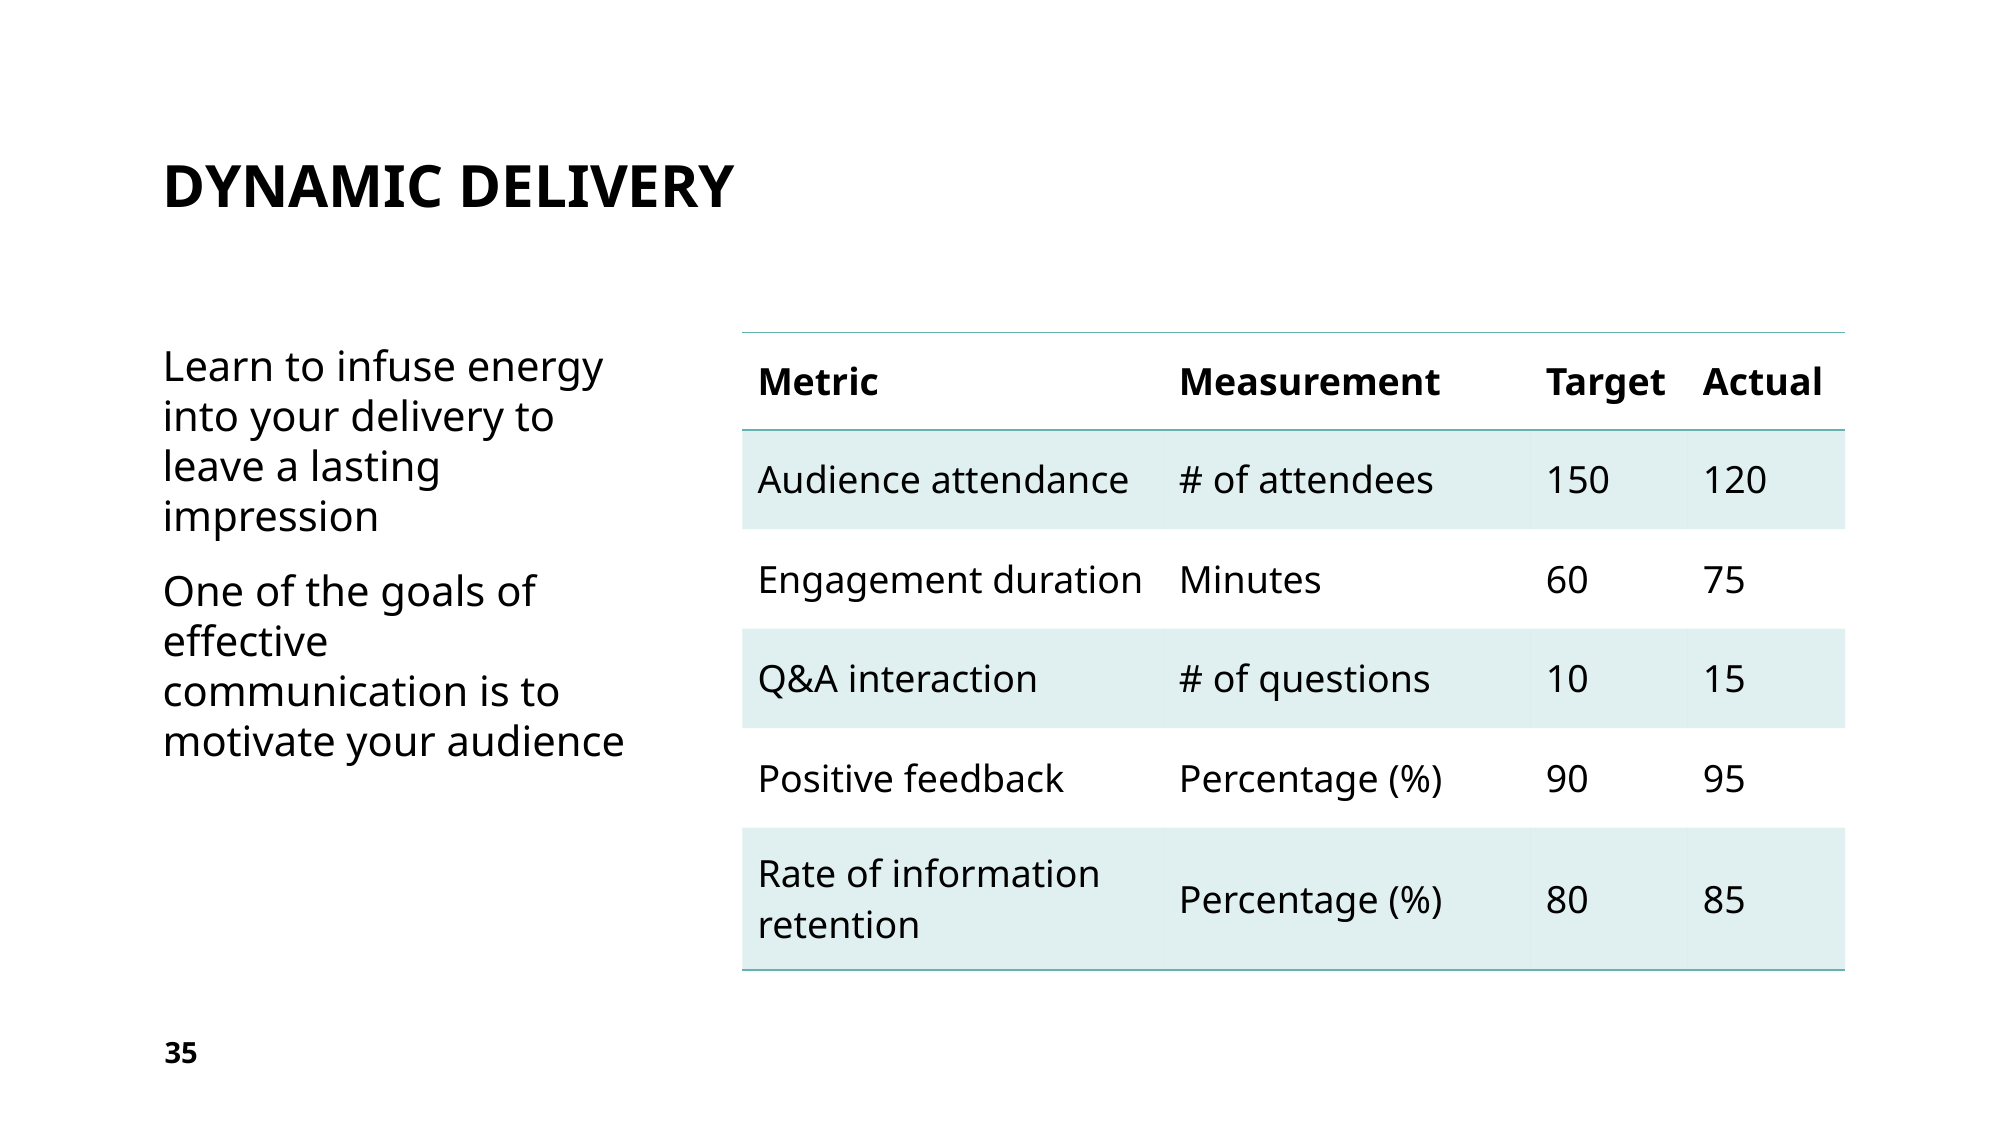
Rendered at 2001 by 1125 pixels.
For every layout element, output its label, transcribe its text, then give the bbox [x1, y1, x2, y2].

table_header Actual [1688, 333, 1845, 429]
slide_number 35 [149, 1024, 345, 1085]
table_cell Audience attendance [742, 431, 1164, 529]
table_cell 90 [1531, 728, 1688, 828]
table_cell Minutes [1164, 529, 1531, 629]
table_cell Positive feedback [742, 728, 1164, 828]
list Learn to infuse energy into your delivery to leave a lasting impression One of the goals of effective communication is to motivate your audience [147, 332, 643, 973]
table_cell 80 [1531, 828, 1688, 969]
table_cell 10 [1531, 629, 1688, 728]
table_cell # of questions [1164, 629, 1531, 728]
table_cell 75 [1688, 529, 1845, 629]
title Dynamic delivery [147, 22, 1160, 228]
table_cell 85 [1688, 828, 1845, 969]
table_cell 95 [1688, 728, 1845, 828]
table_cell 60 [1531, 529, 1688, 629]
table_cell 120 [1688, 431, 1845, 529]
table_cell 150 [1531, 431, 1688, 529]
table_cell Engagement duration [742, 529, 1164, 629]
table_cell Q&A interaction [742, 629, 1164, 728]
table_header Measurement [1164, 333, 1531, 429]
table_cell 15 [1688, 629, 1845, 728]
table_cell Percentage (%) [1164, 728, 1531, 828]
table_cell Percentage (%) [1164, 828, 1531, 969]
table_cell Rate of information retention [742, 828, 1164, 969]
table_header Metric [742, 333, 1164, 429]
table_header Target [1531, 333, 1688, 429]
table_cell # of attendees [1164, 431, 1531, 529]
